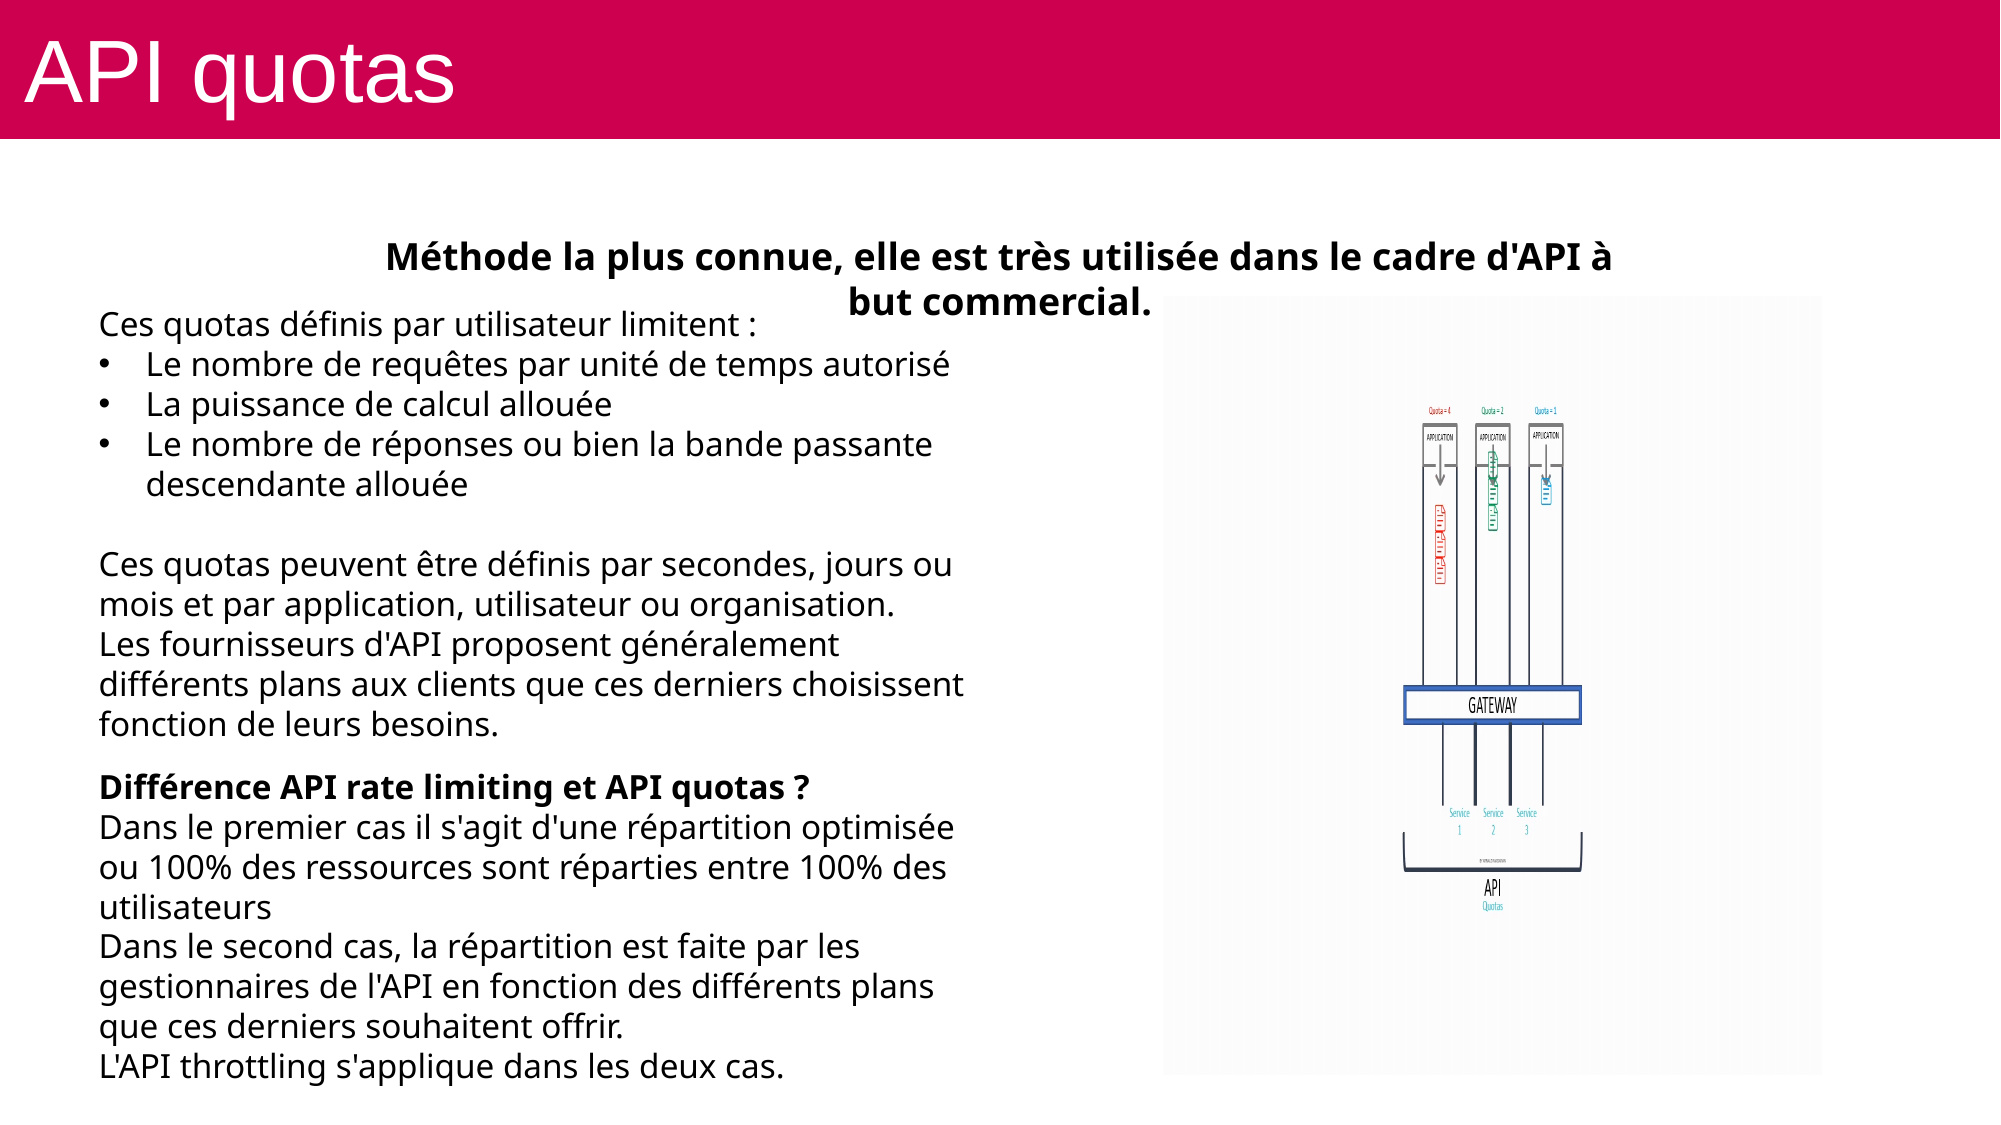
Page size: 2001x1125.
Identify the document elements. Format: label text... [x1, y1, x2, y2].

text_box Méthode la plus connue, elle est très utilisée dans le cadre d'API à but commercial. [355, 225, 1645, 331]
text_box Ces quotas définis par utilisateur limitent : Le nombre de requêtes par unité de temps autorisé La puissance de calcul allouée Le nombre de réponses ou bien la bande passante descendante allouée Ces quotas peuvent être définis par secondes, jours ou mois et par application, utilisateur ou organisation. Les fournisseurs d'API proposent généralement différents plans aux clients que ces derniers choisissent fonction de leurs besoins. [83, 296, 1000, 750]
text_box API quotas [24, 13, 1929, 202]
text_box Différence API rate limiting et API quotas ?​ Dans le premier cas il s'agit d'une répartition optimisée ou 100% des ressources sont réparties entre 100% des utilisateurs​ Dans le second cas, la répartition est faite par les gestionnaires de l'API en fonction des différents plans que ces derniers souhaitent offrir.​ L'API throttling s'applique dans les deux cas.​ [84, 758, 1000, 1093]
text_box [1162, 295, 1823, 1077]
